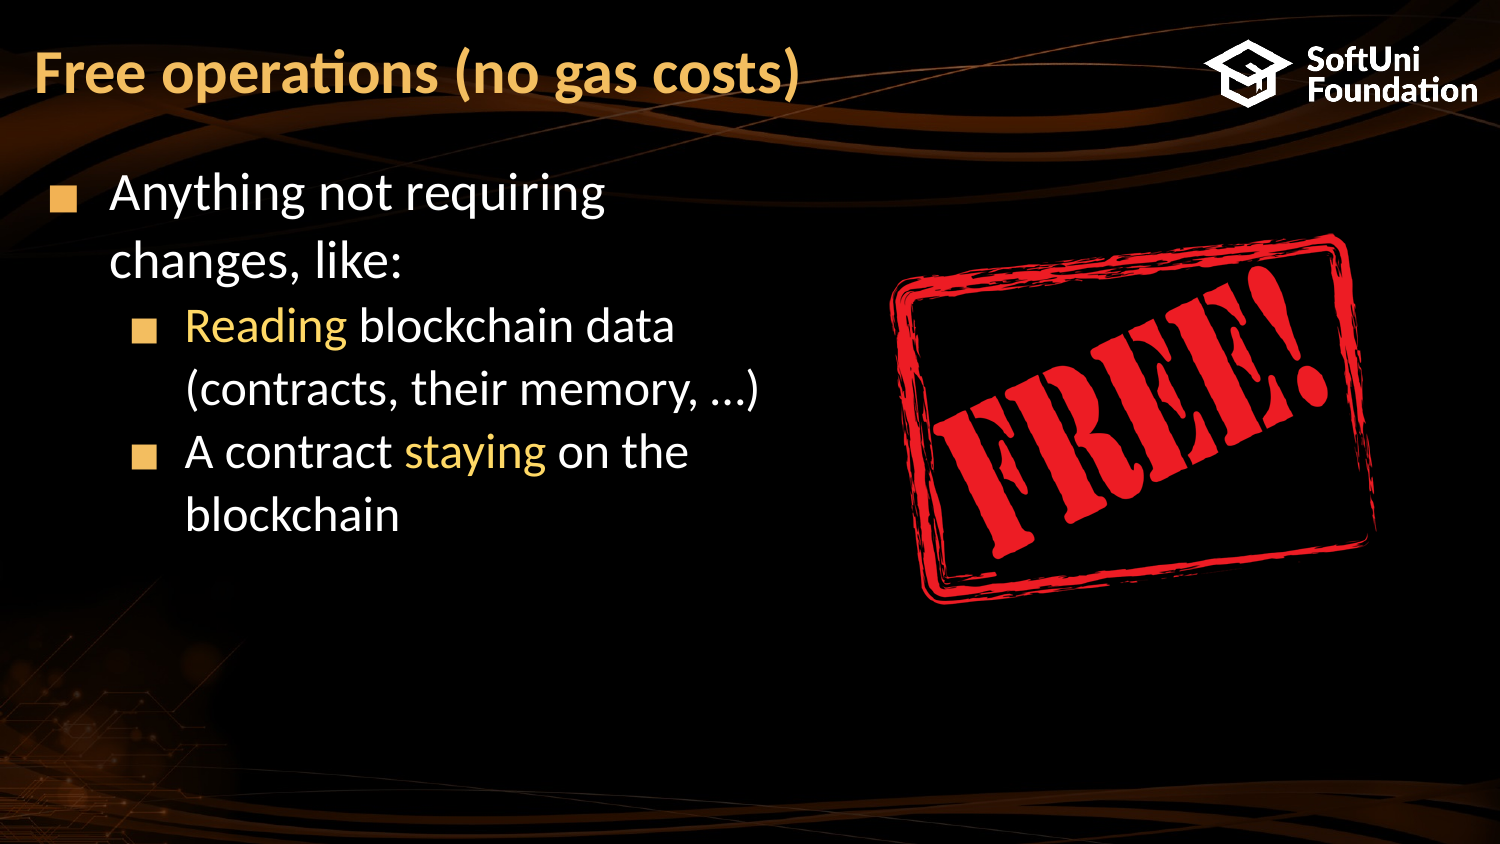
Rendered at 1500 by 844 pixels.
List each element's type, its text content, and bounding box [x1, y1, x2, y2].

picture [0, 0, 1500, 844]
list Anything not requiring changes, like: Reading blockchain data (contracts, their memory, …) A contract staying on the blockchain [23, 142, 793, 827]
title Free operations (no gas costs) [23, 4, 1202, 142]
